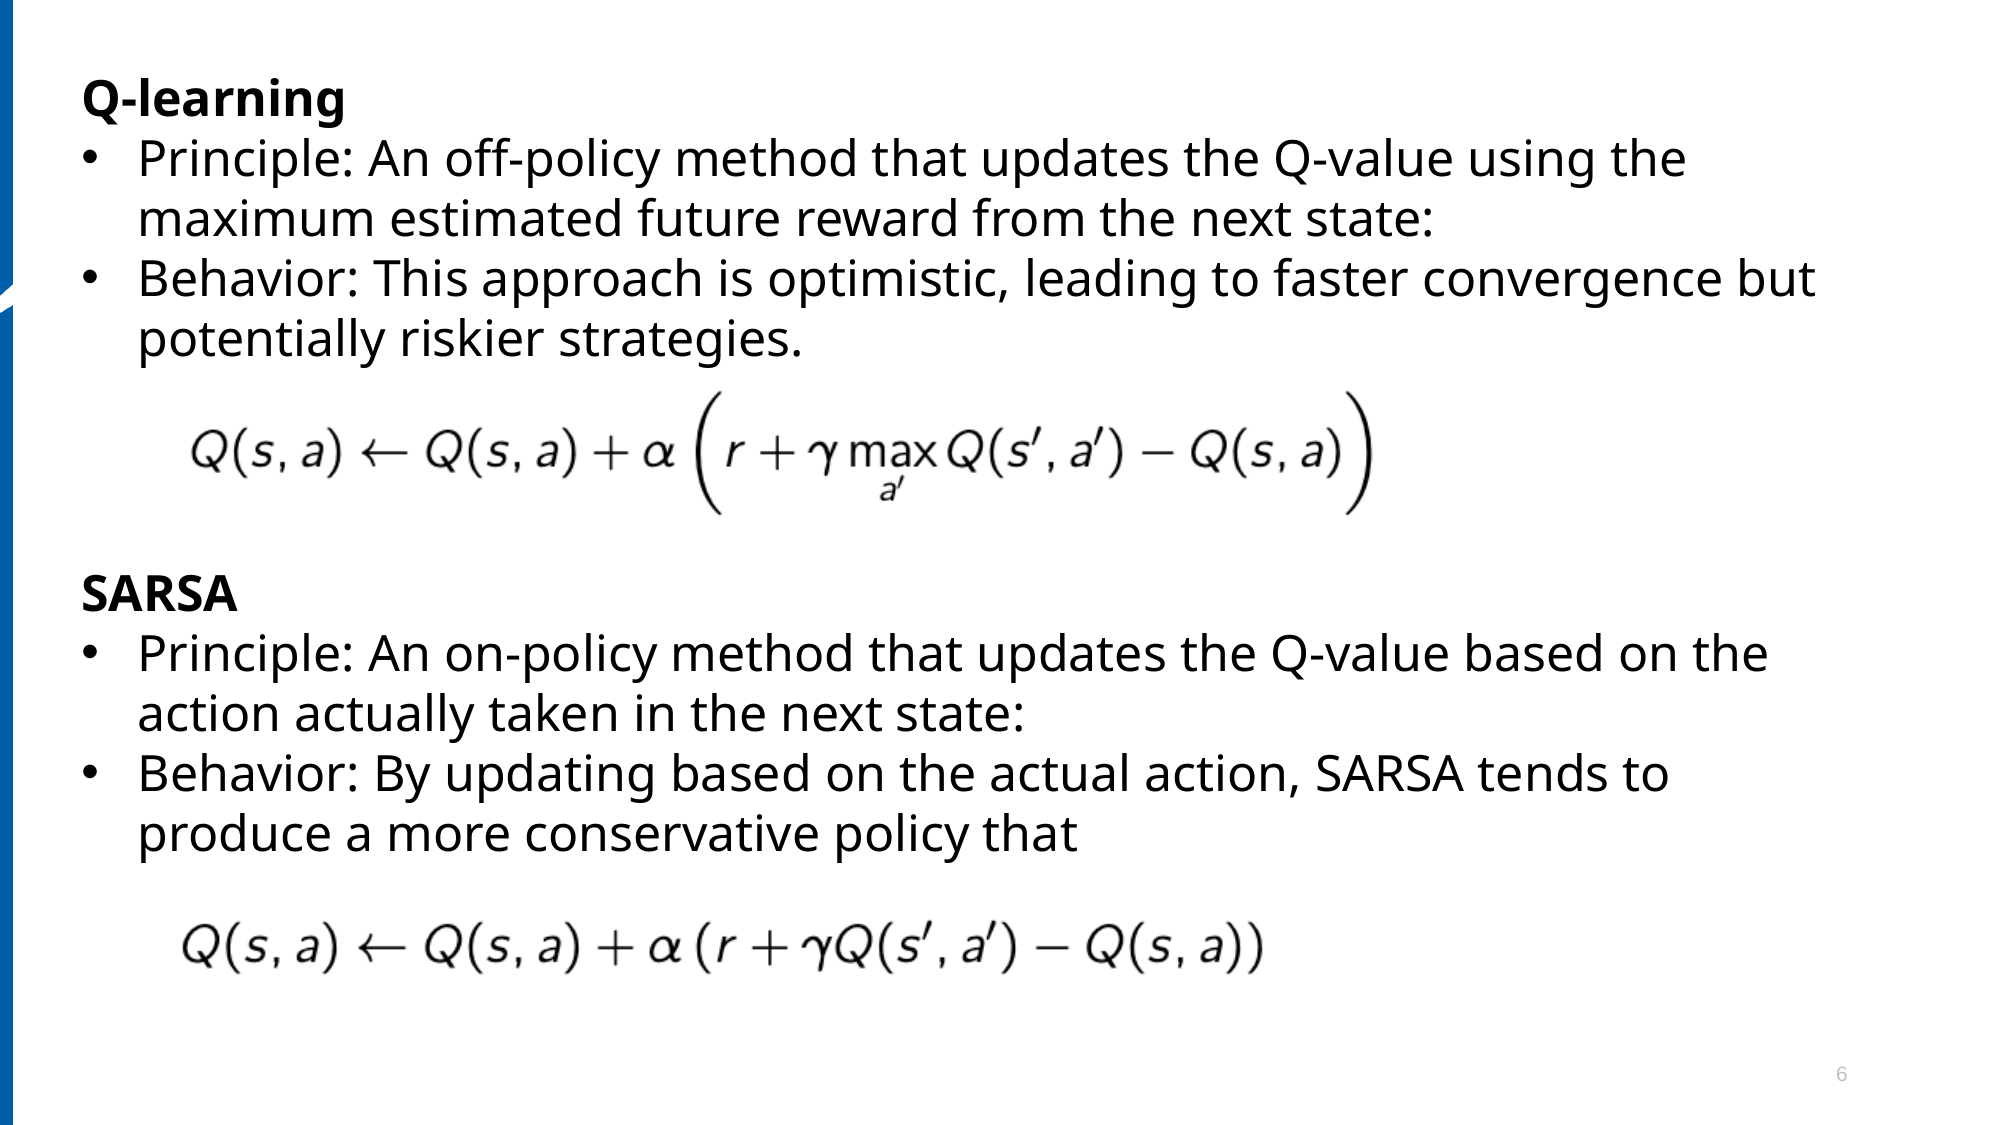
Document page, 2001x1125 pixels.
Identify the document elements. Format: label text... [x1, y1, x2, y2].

picture [149, 376, 1457, 531]
picture [0, 0, 13, 1125]
picture [149, 871, 1321, 1024]
text_box Q-learning Principle: An off-policy method that updates the Q-value using the maximum estimated future reward from the next state: Behavior: This approach is optimistic, leading to faster convergence but potentially riskier strategies. [66, 59, 1850, 374]
text_box SARSA Principle: An on-policy method that updates the Q-value based on the action actually taken in the next state: Behavior: By updating based on the actual action, SARSA tends to produce a more conservative policy that [66, 553, 1850, 869]
